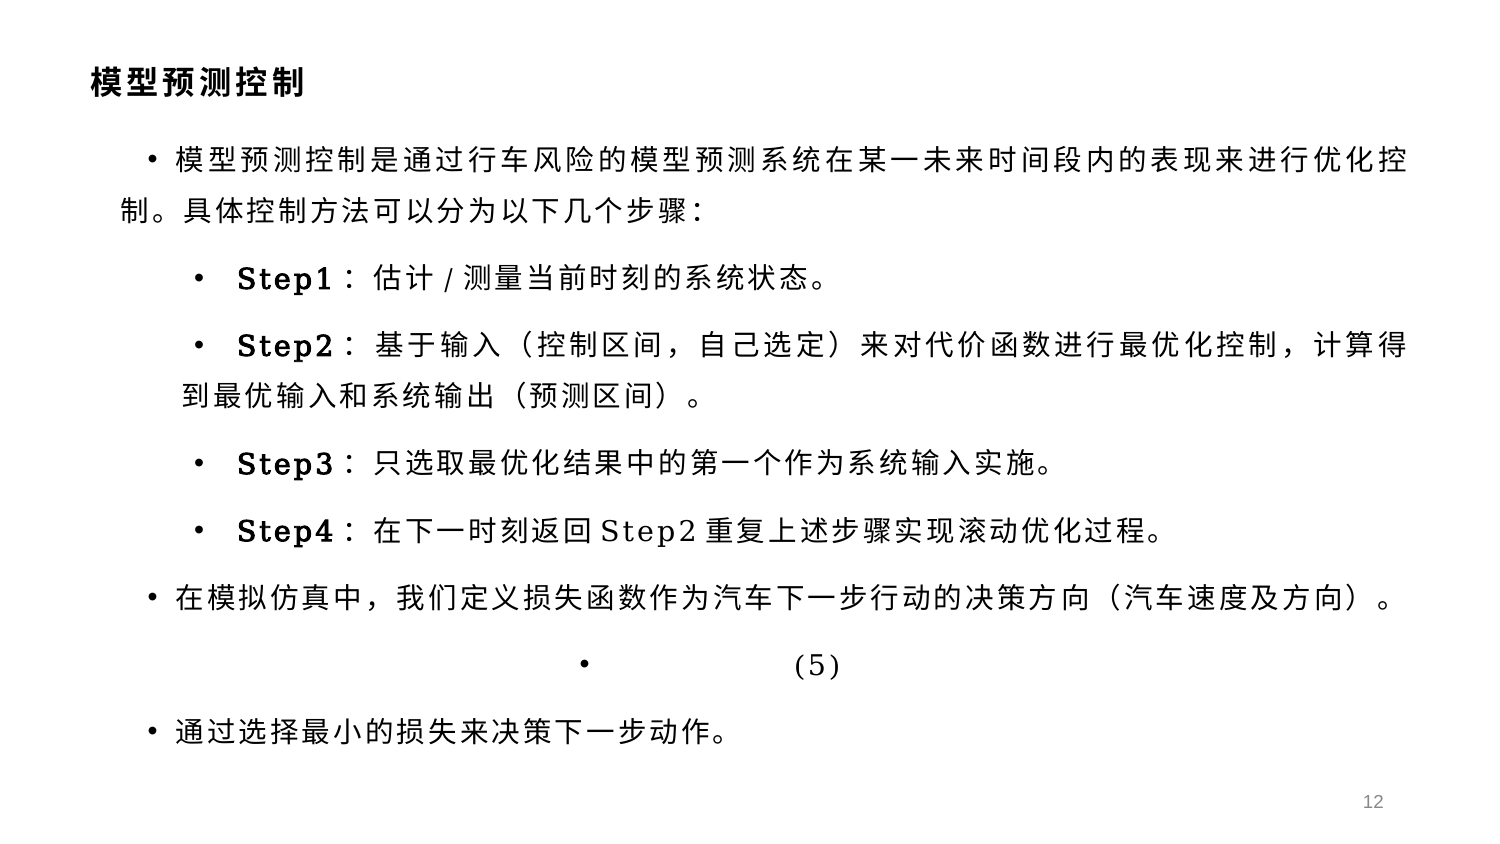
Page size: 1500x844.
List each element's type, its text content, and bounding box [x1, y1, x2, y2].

slide_number 12 [1353, 782, 1392, 819]
title 模型预测控制 [81, 54, 1419, 110]
